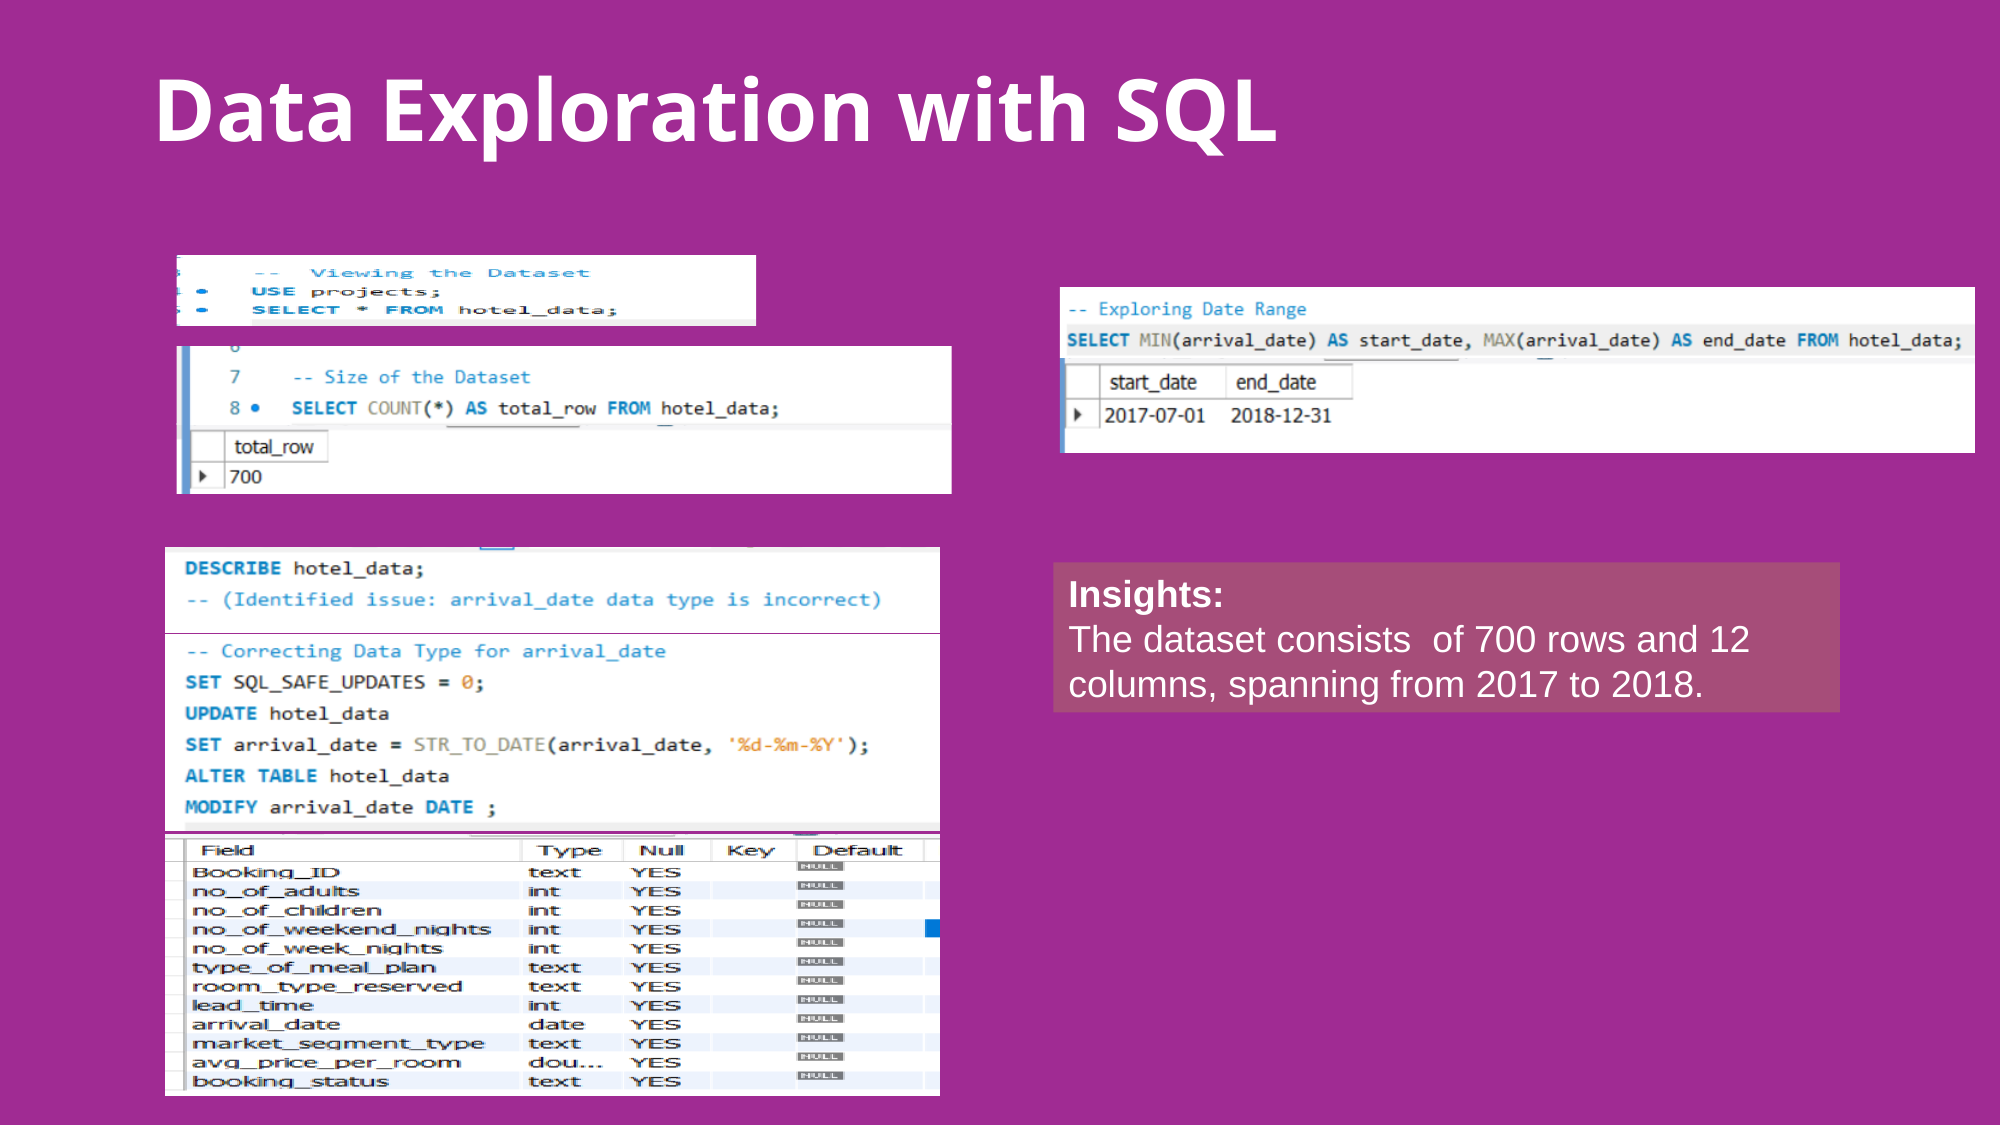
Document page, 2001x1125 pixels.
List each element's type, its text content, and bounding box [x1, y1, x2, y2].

picture [164, 546, 941, 831]
picture [1059, 286, 1976, 453]
picture [164, 834, 941, 1096]
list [176, 255, 757, 327]
picture [176, 345, 952, 494]
text_box Insights: The dataset consists of 700 rows and 12 columns, spanning from 2017 to 2018. [1053, 562, 1840, 713]
title Data Exploration with SQL [137, 59, 1863, 169]
